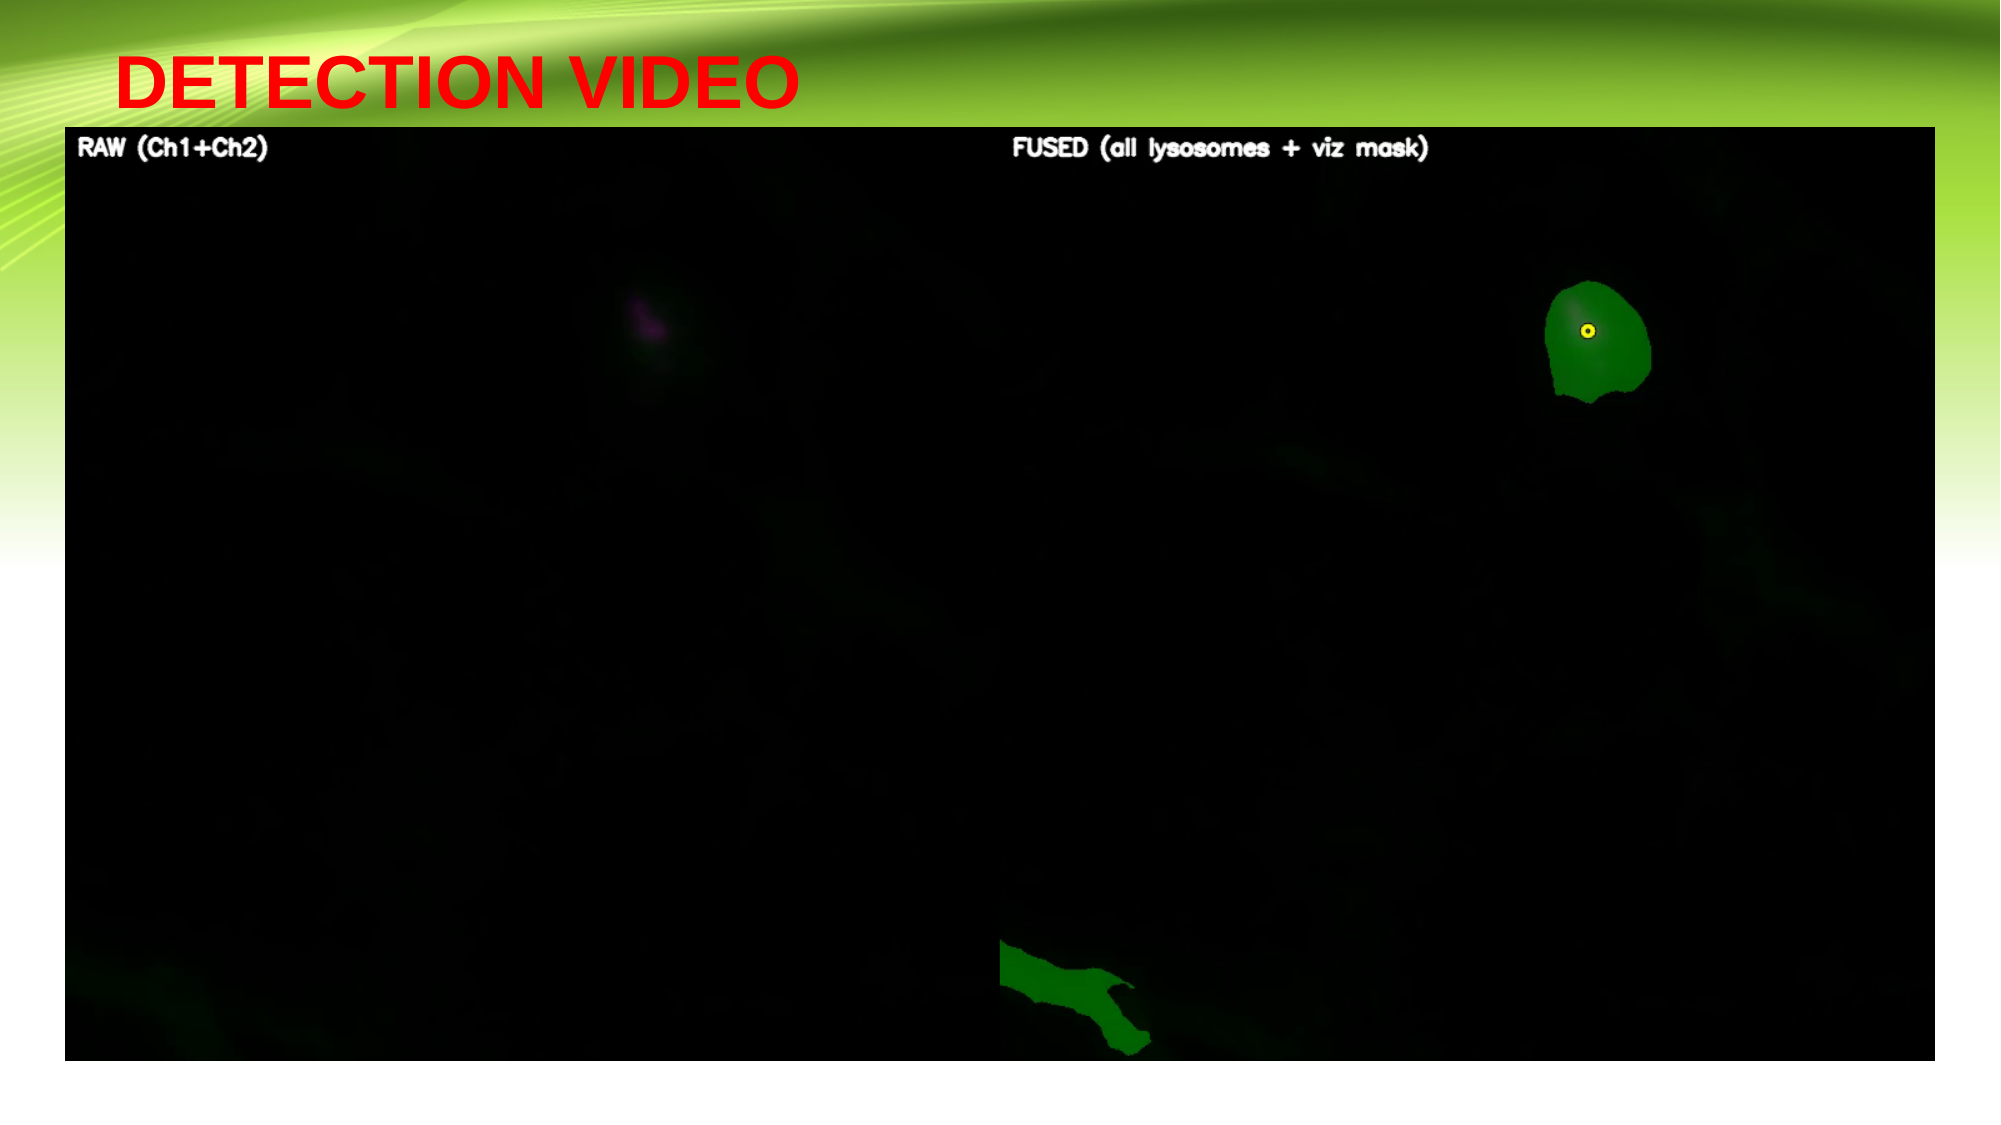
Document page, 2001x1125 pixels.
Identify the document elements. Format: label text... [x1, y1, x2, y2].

title DETECTION VIDEO [99, 30, 1901, 126]
picture [0, 0, 2000, 1125]
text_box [64, 126, 1935, 1062]
